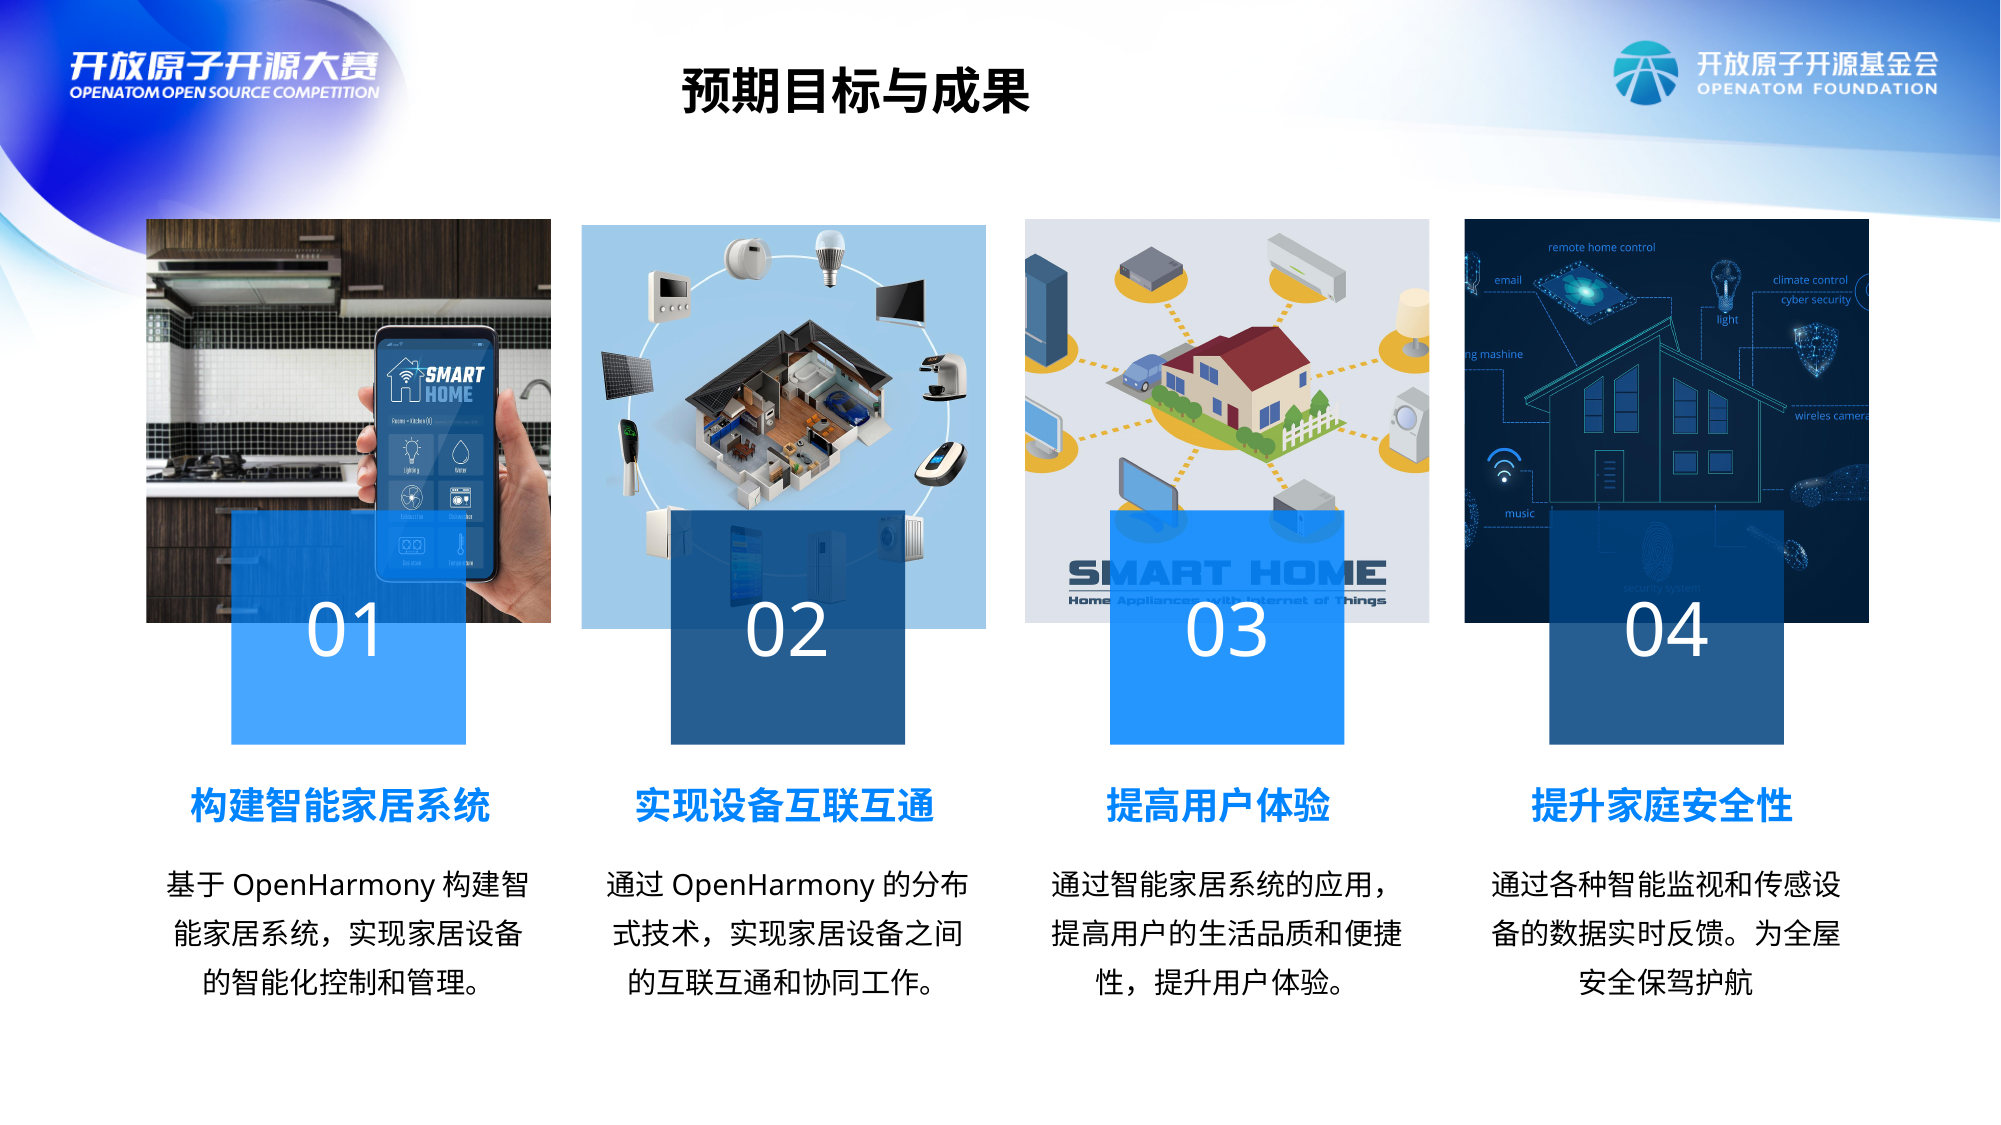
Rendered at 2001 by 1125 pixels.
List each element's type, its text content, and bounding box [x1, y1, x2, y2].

text_box 03 [1115, 632, 1340, 680]
text_box [231, 632, 466, 745]
text_box 提高用户体验 [1020, 774, 1417, 836]
text_box [1110, 632, 1345, 745]
text_box 04 [1554, 632, 1779, 680]
text_box 构建智能家居系统 [142, 774, 539, 836]
text_box 通过各种智能监视和传感设备的数据实时反馈。为全屋安全保驾护航 [1468, 845, 1865, 1010]
text_box 提升家庭安全性 [1464, 774, 1861, 836]
text_box 通过OpenHarmony的分布式技术，实现家居设备之间的互联互通和协同工作。 [589, 845, 987, 1010]
text_box [670, 638, 906, 745]
text_box 预期目标与成果 [661, 15, 1821, 140]
text_box 02 [676, 638, 900, 680]
text_box [1549, 632, 1784, 745]
text_box 01 [236, 632, 461, 680]
text_box 实现设备互联互通 [586, 774, 983, 836]
text_box 通过智能家居系统的应用，提高用户的生活品质和便捷性，提升用户体验。 [1029, 845, 1426, 1010]
text_box 基于OpenHarmony构建智能家居系统，实现家居设备的智能化控制和管理。 [150, 845, 547, 1010]
picture [0, 0, 2001, 1125]
